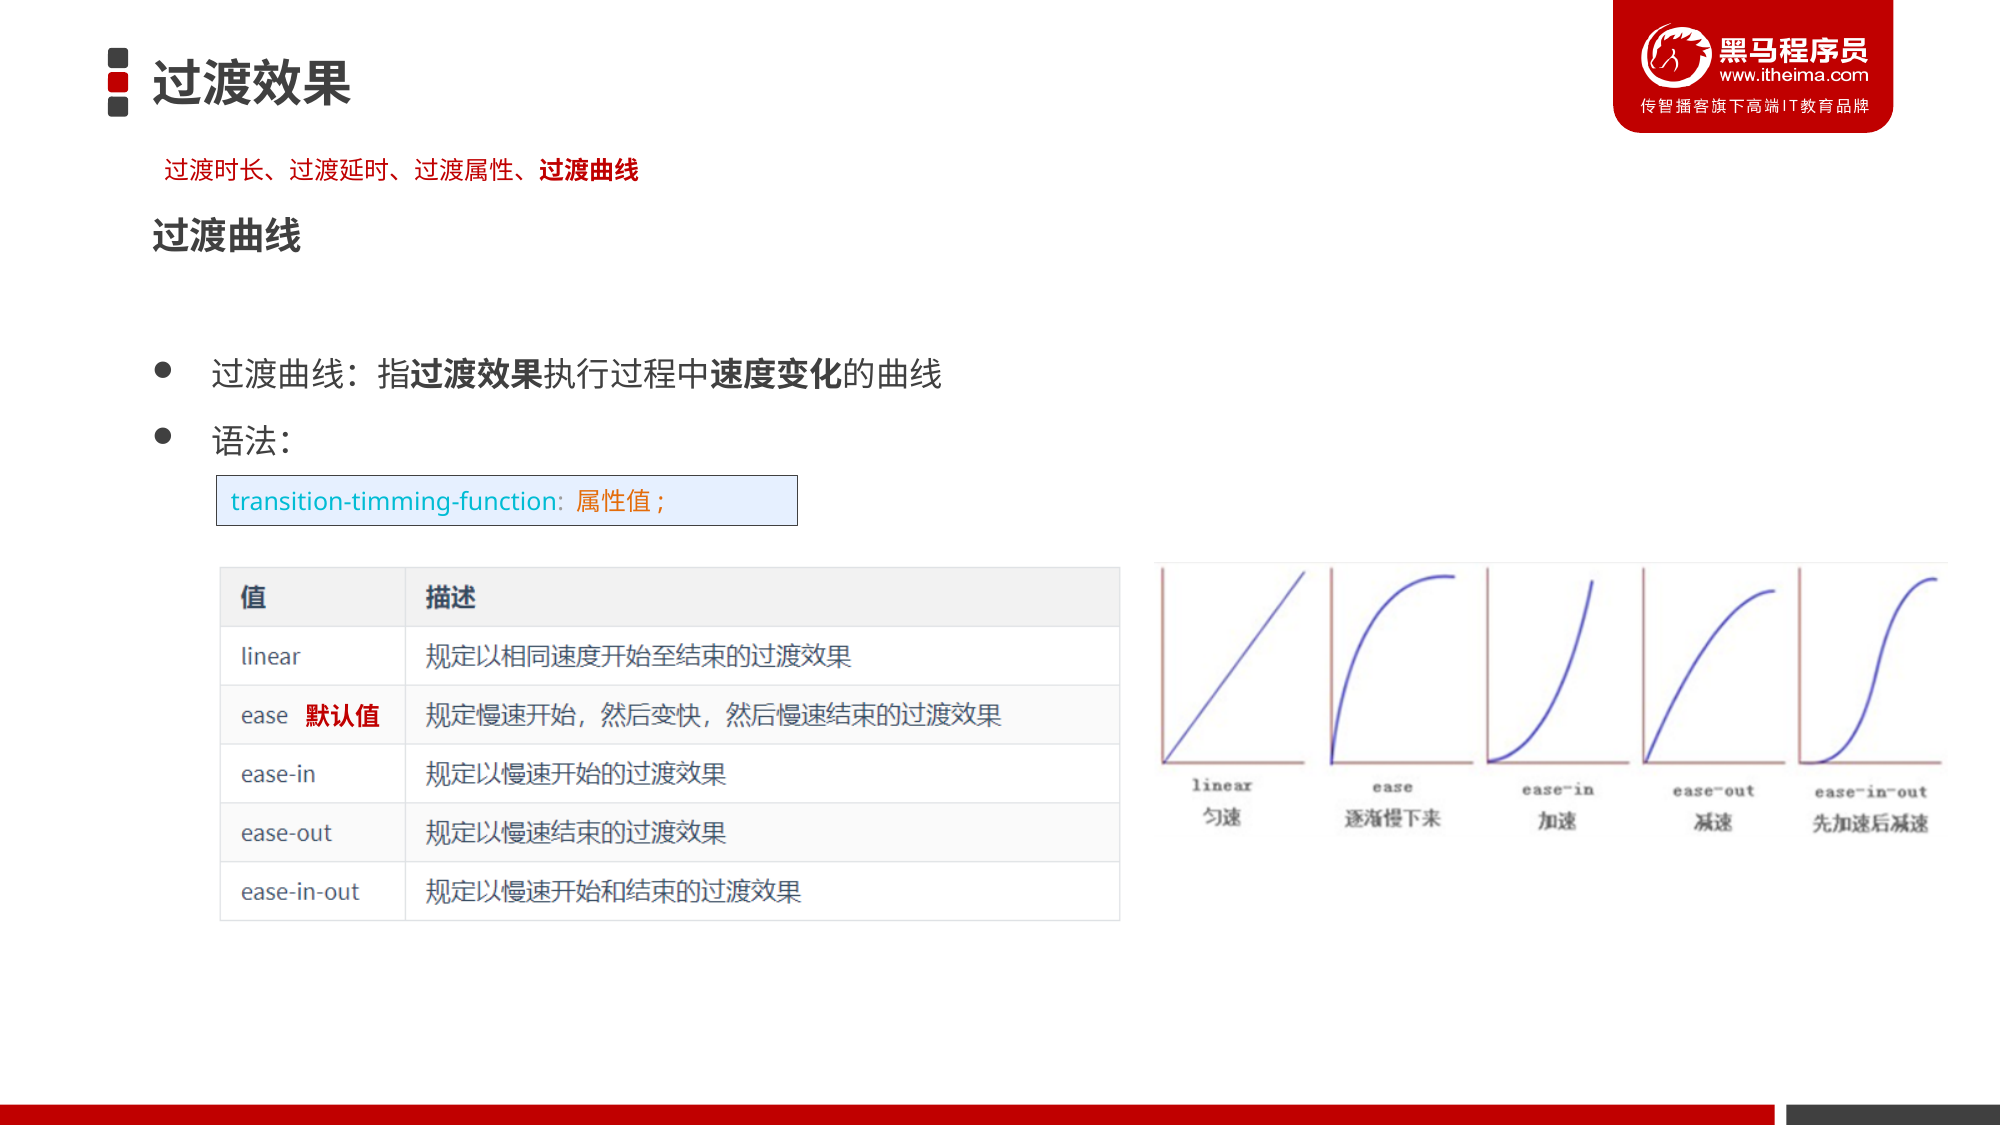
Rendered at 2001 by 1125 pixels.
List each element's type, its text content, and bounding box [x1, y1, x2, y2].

text_box 过渡时长、过渡延时、过渡属性、过渡曲线 [150, 146, 830, 192]
picture [215, 562, 1123, 926]
list 过渡曲线：指过渡效果执行过程中速度变化的曲线 语法： [137, 326, 1012, 484]
picture [1154, 562, 1948, 837]
list 过渡曲线 [137, 192, 1753, 277]
picture [1616, 11, 1894, 125]
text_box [215, 475, 798, 526]
title 过渡效果 [137, 38, 1577, 124]
